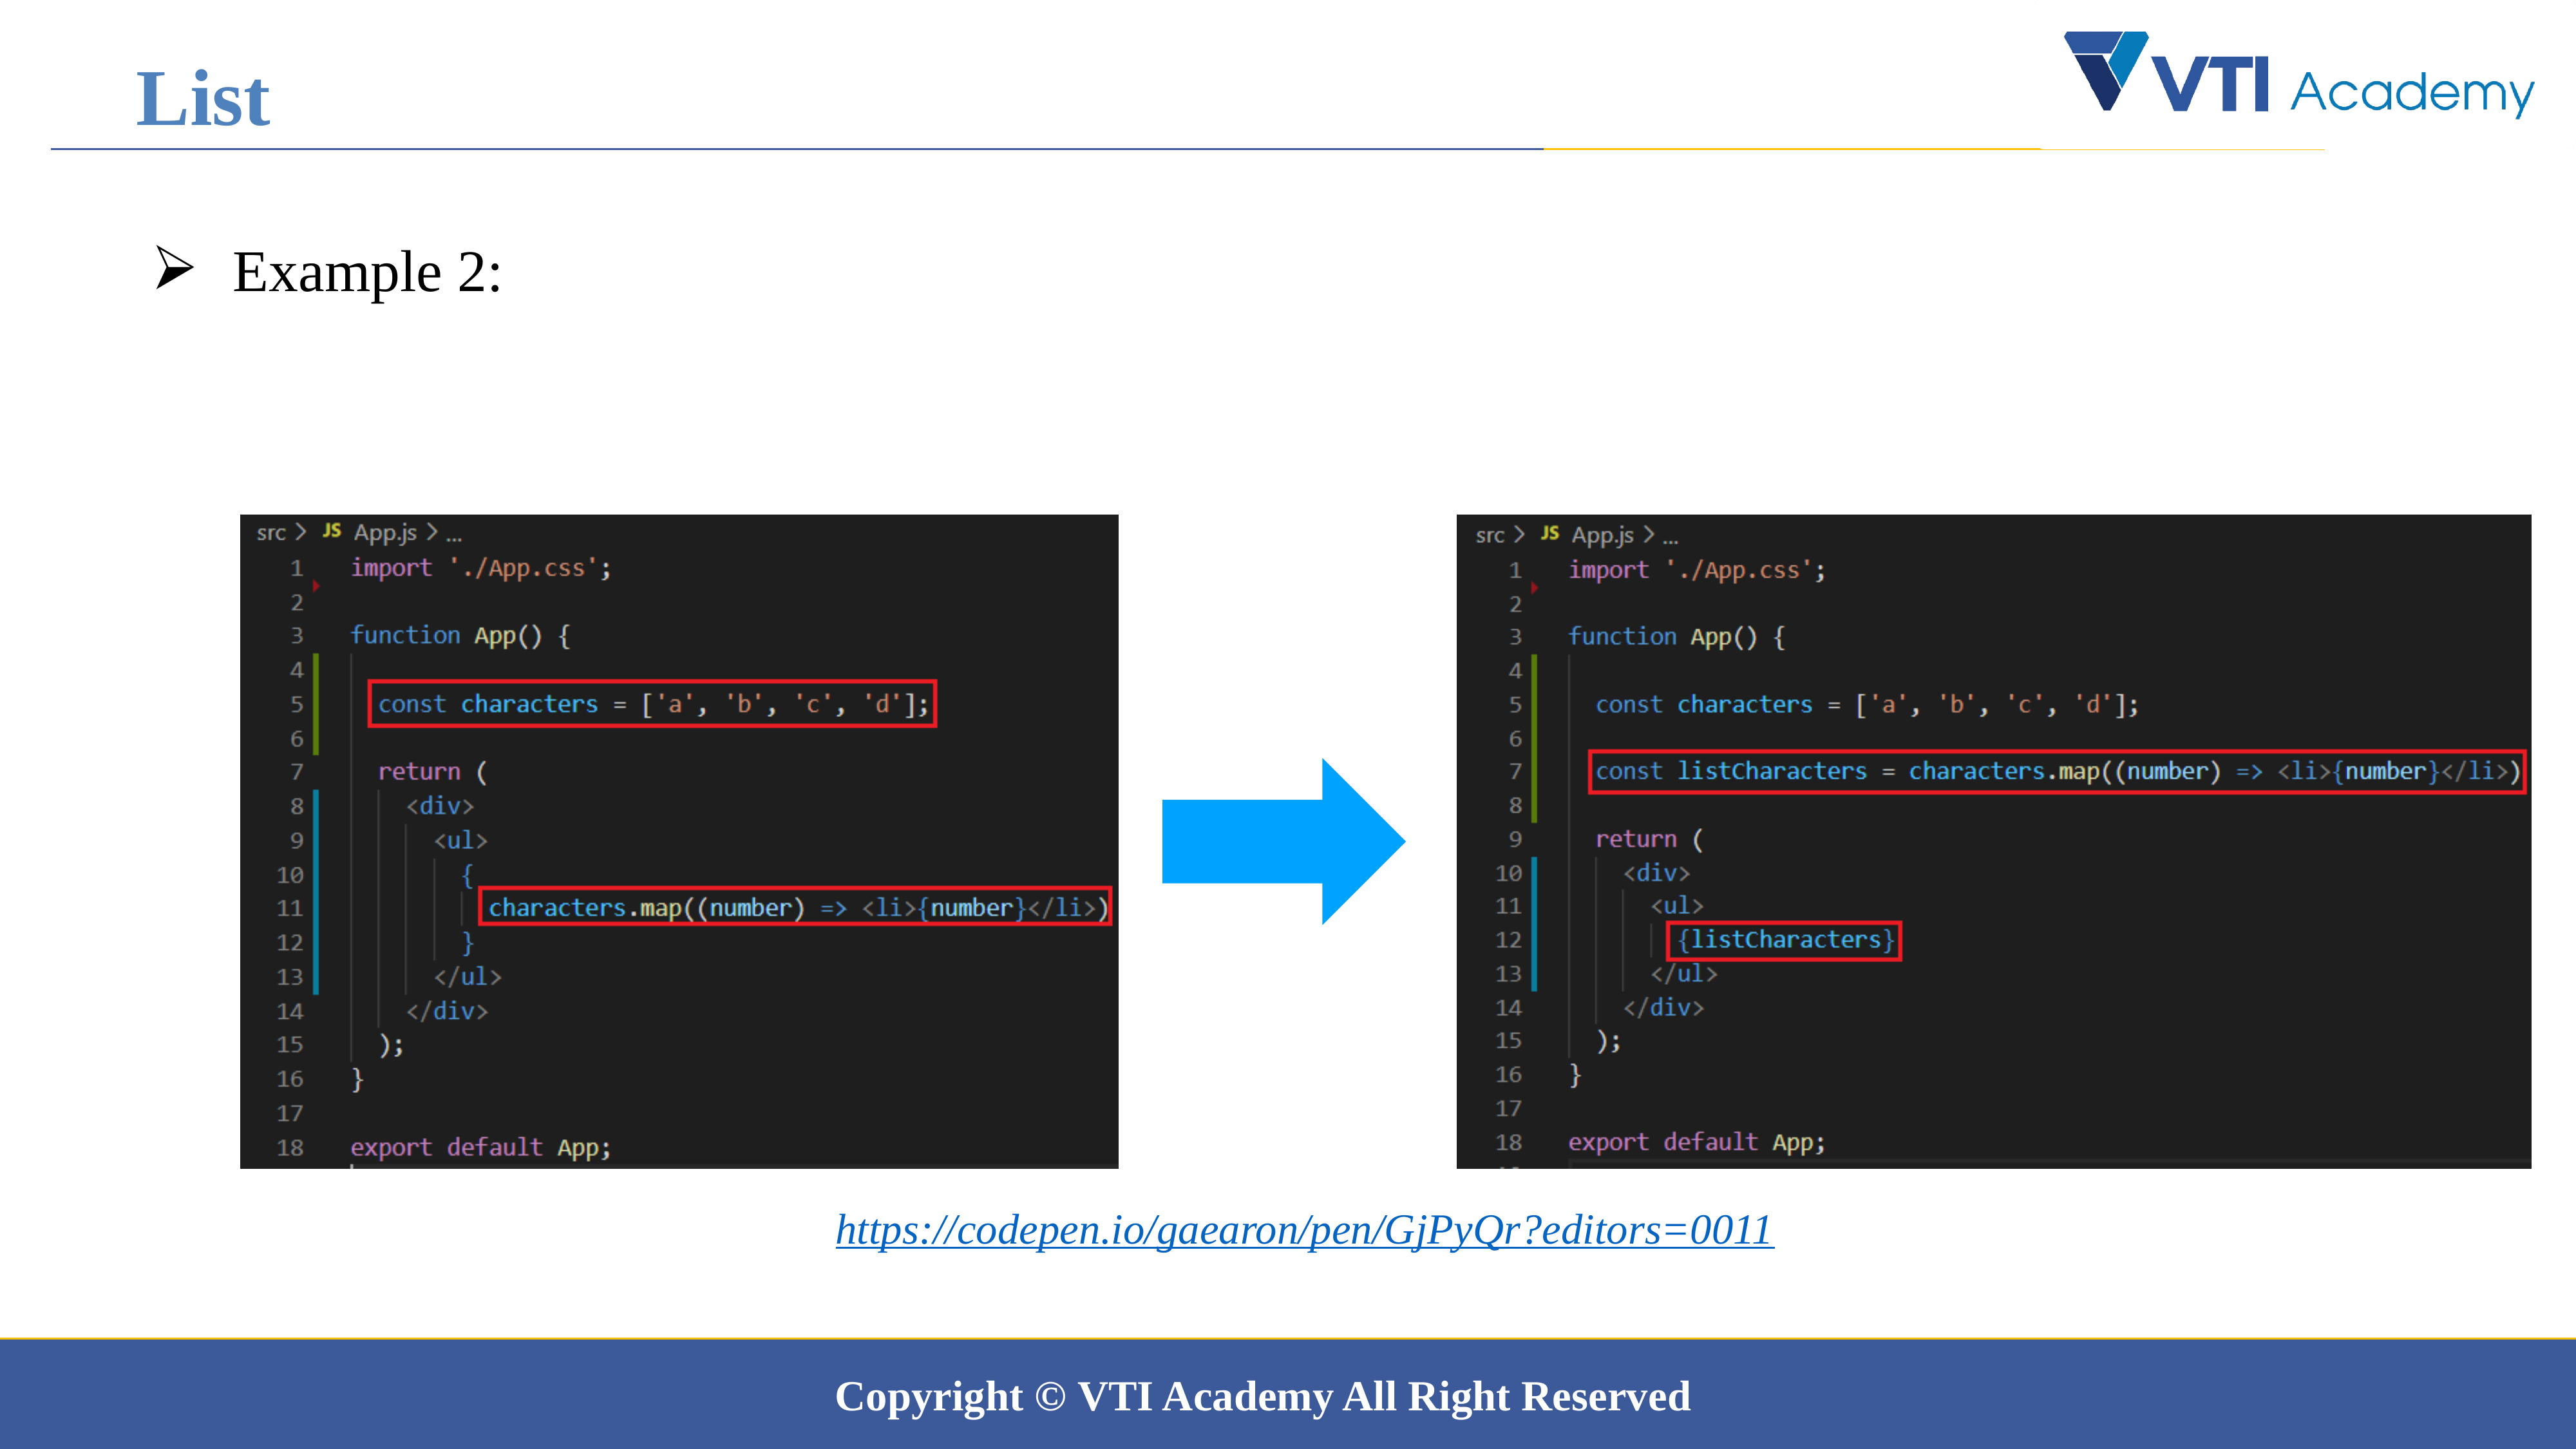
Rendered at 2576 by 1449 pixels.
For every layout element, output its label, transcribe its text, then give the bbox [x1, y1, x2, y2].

text_box Example 2: [144, 227, 824, 327]
picture [1457, 514, 2532, 1169]
text_box List [126, 60, 1774, 126]
picture [2034, 0, 2576, 149]
picture [240, 514, 1119, 1169]
text_box [1162, 758, 1406, 925]
text_box https://codepen.io/gaearon/pen/GjPyQr?editors=0011 [820, 1193, 1791, 1258]
